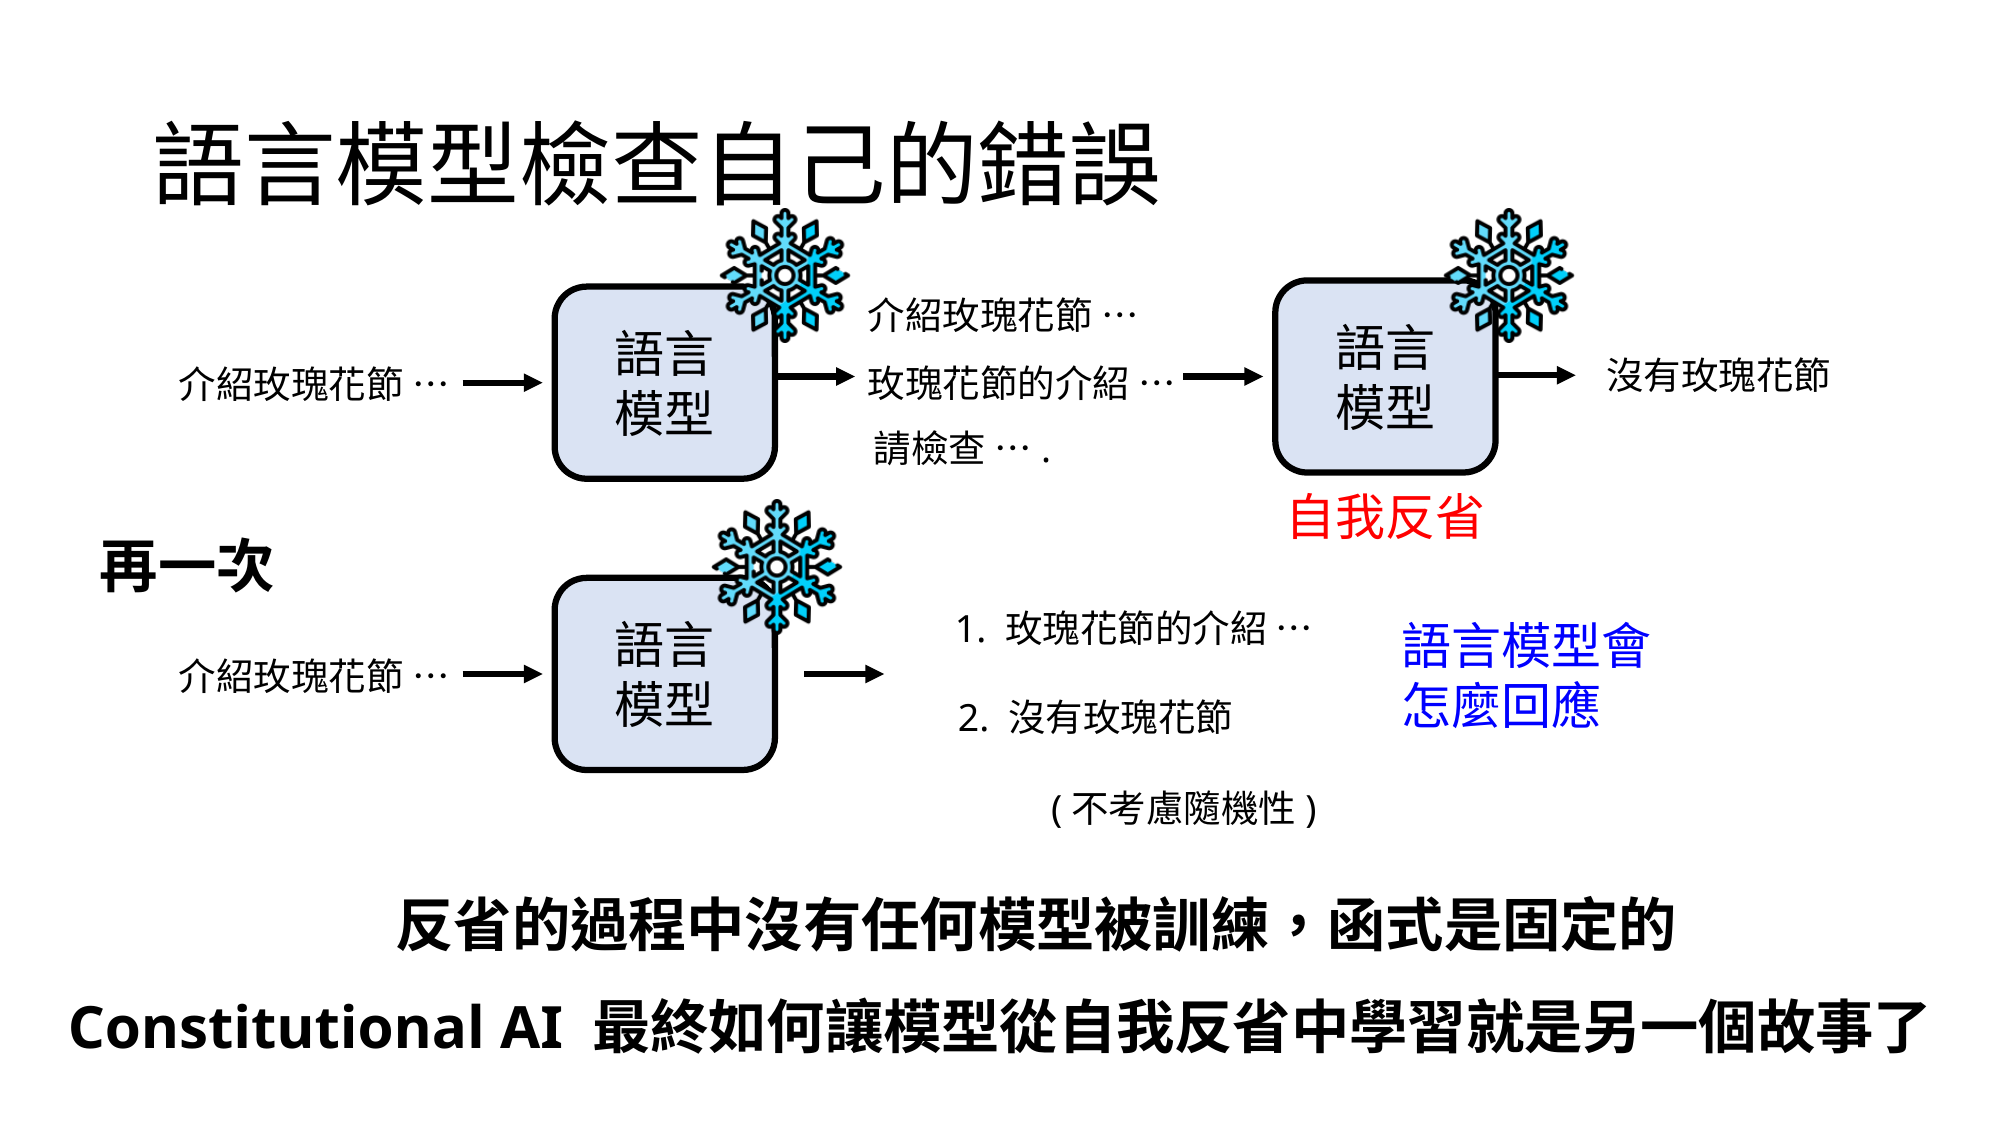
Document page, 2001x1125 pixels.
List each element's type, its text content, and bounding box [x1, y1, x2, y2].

text_box 語言模型會怎麼回應 [1386, 607, 1699, 742]
text_box 請檢查 …. [858, 417, 1227, 478]
text_box 自我反省 [1115, 478, 1656, 554]
text_box (不考慮隨機性) [1036, 777, 1404, 838]
picture [717, 208, 853, 344]
text_box 語言 模型 [553, 576, 776, 772]
picture [709, 499, 845, 635]
text_box 沒有玫瑰花節 [1591, 344, 1959, 405]
text_box 介紹玫瑰花節 … [853, 284, 1166, 344]
title 語言模型檢查自己的錯誤 [137, 59, 1863, 278]
text_box 介紹玫瑰花節 … [164, 353, 477, 414]
text_box 語言 模型 [553, 285, 776, 480]
text_box 介紹玫瑰花節 … [164, 645, 477, 705]
text_box Constitutional AI 最終如何讓模型從自我反省中學習就是另一個故事了 [28, 982, 1972, 1068]
text_box 語言 模型 [1274, 279, 1497, 474]
picture [1441, 208, 1577, 344]
text_box 2. 沒有玫瑰花節 [943, 686, 1311, 747]
text_box 反省的過程中沒有任何模型被訓練，函式是固定的 [333, 880, 1740, 966]
text_box 再一次 [85, 522, 398, 607]
text_box 1. 玫瑰花節的介紹 … [940, 597, 1427, 657]
text_box 玫瑰花節的介紹 … [852, 352, 1220, 413]
